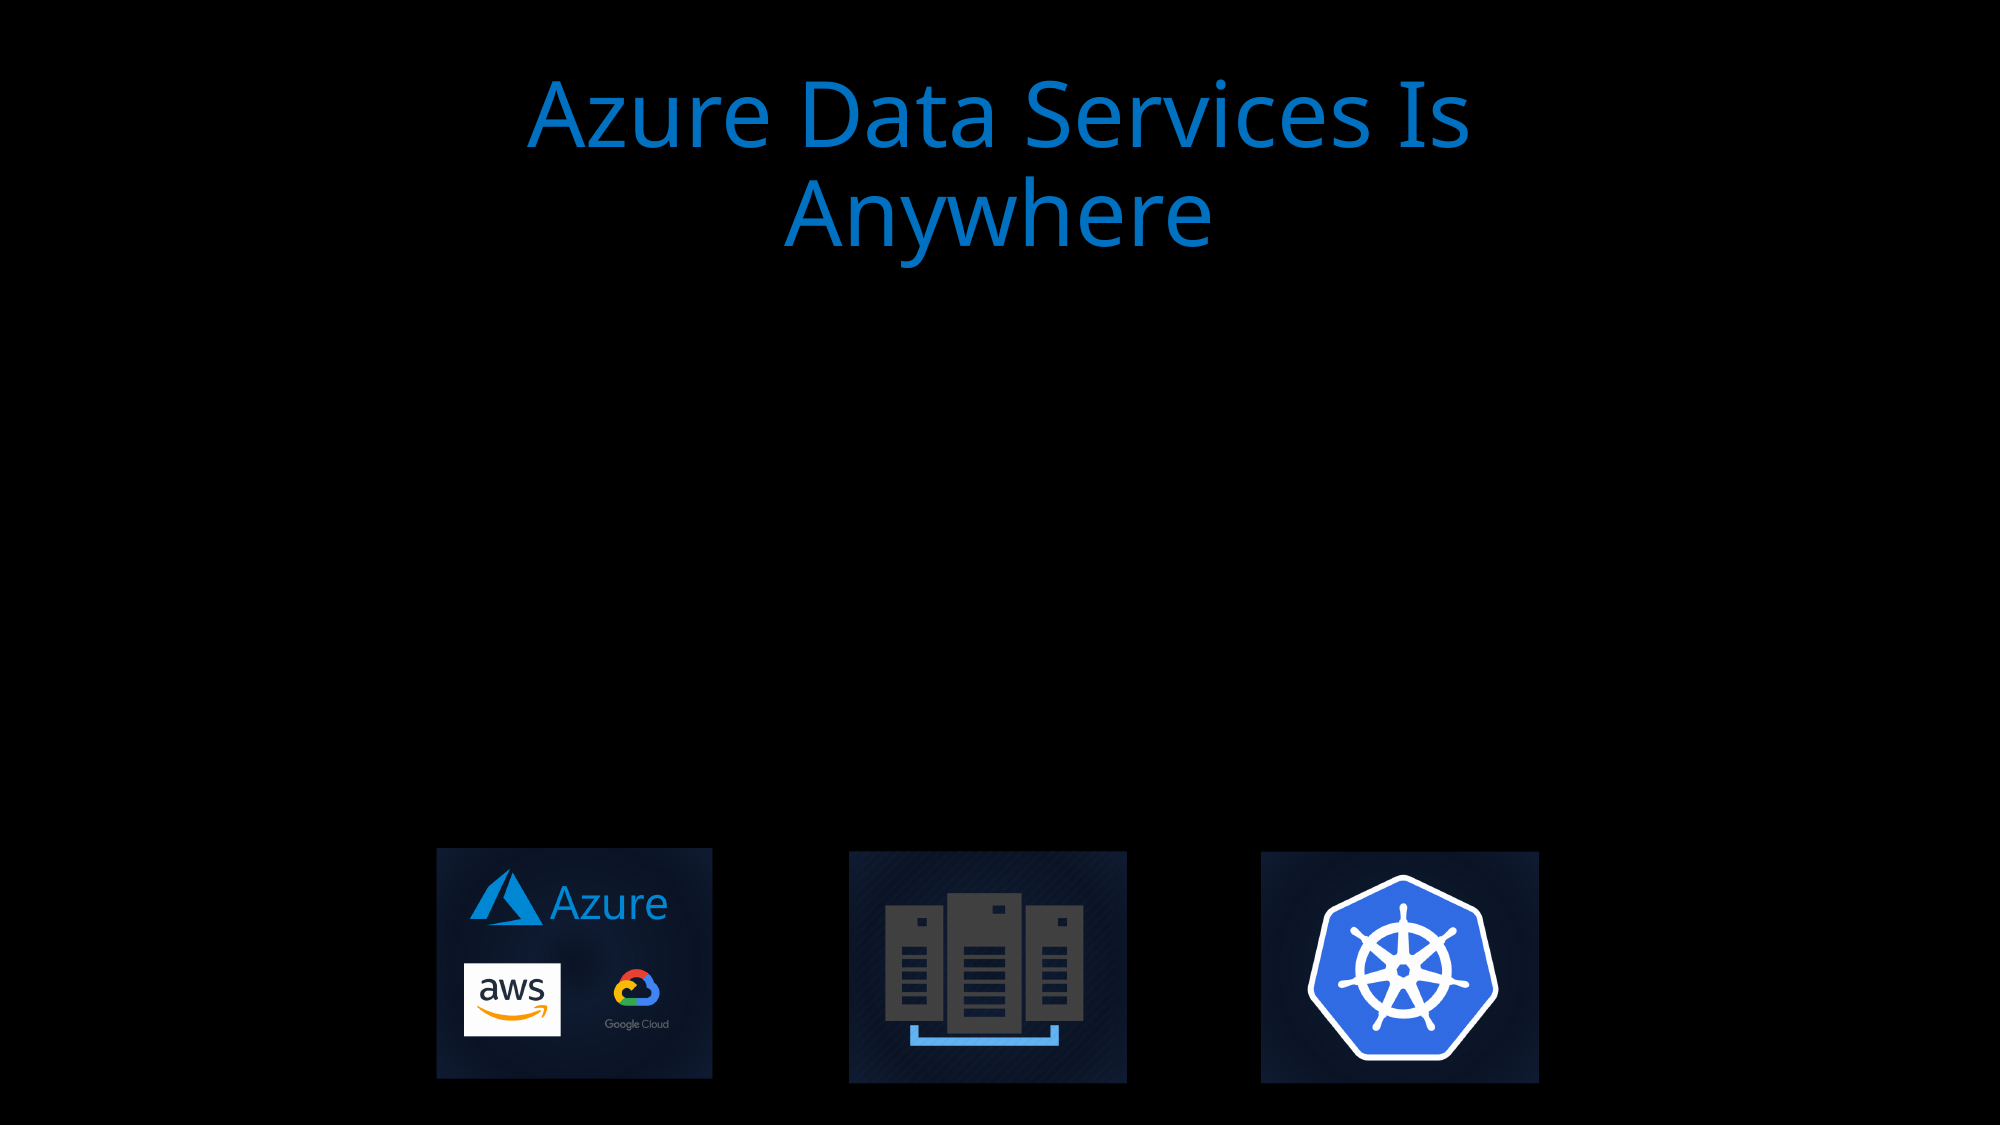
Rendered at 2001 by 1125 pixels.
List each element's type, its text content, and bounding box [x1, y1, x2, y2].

picture [1260, 847, 1541, 1087]
picture [434, 844, 715, 1080]
picture [847, 847, 1128, 1087]
title Azure Data Services Is Anywhere [373, 58, 1627, 277]
